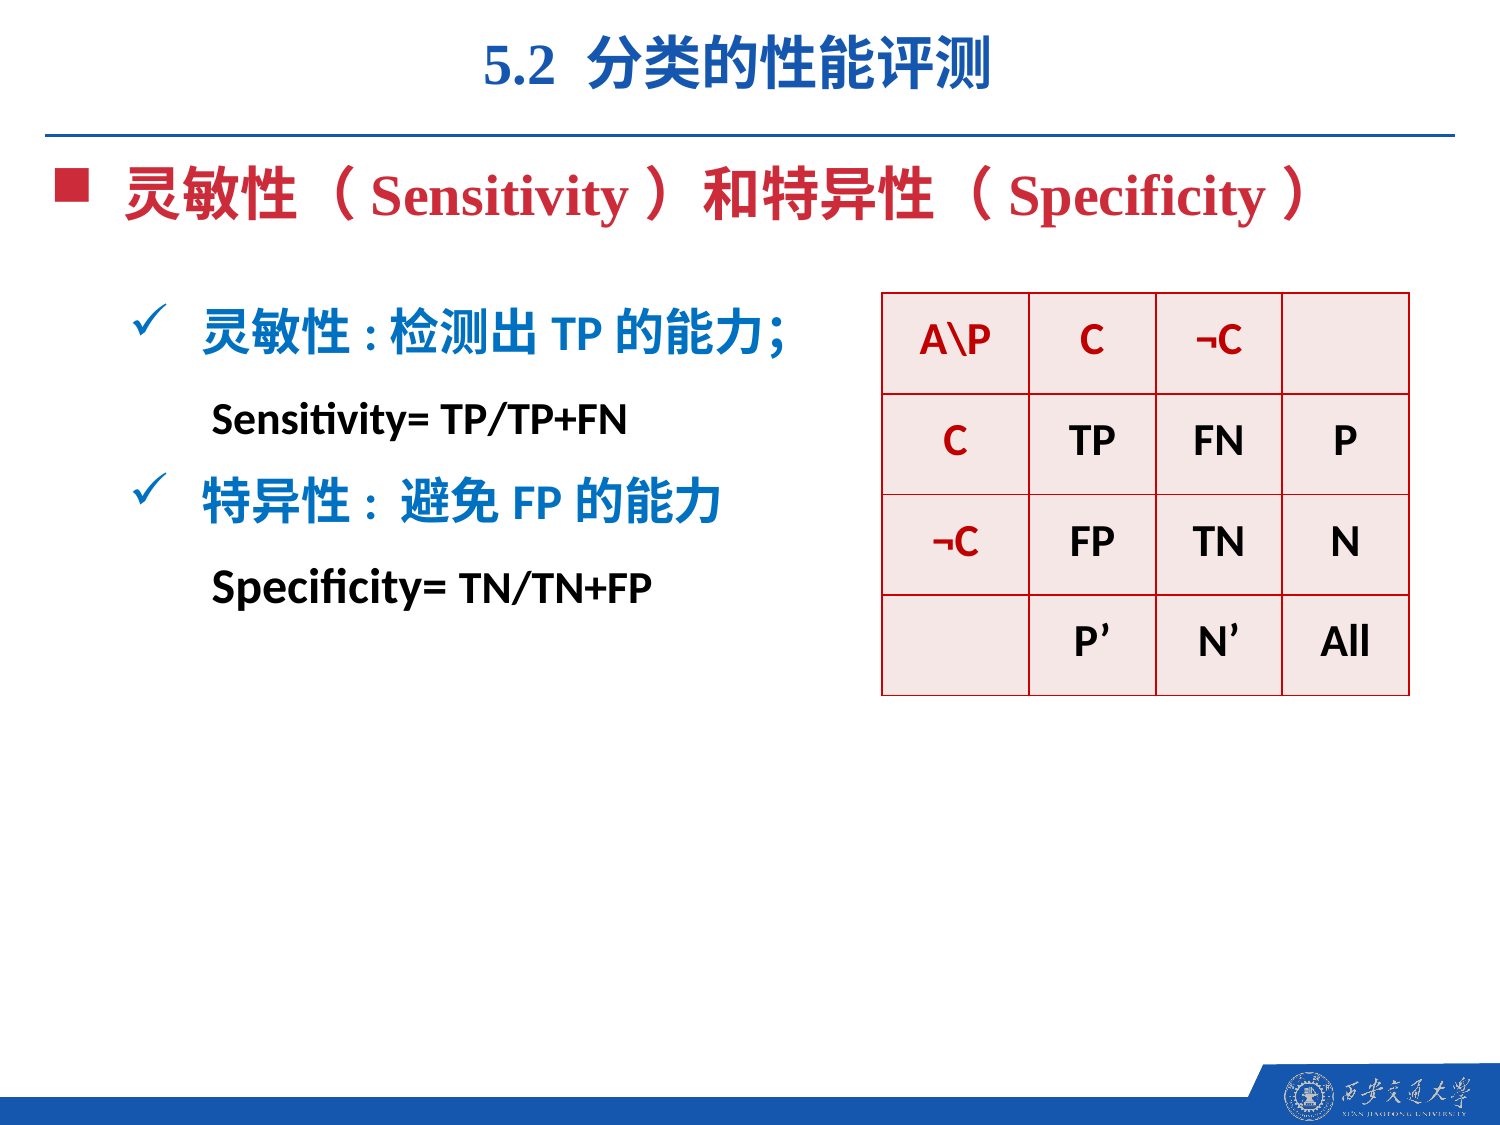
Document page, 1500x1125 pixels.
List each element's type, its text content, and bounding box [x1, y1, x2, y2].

table_cell ¬C [883, 495, 1028, 594]
table_header ¬C [1157, 294, 1281, 393]
table_cell TP [1030, 395, 1155, 494]
text_box [111, 236, 1423, 295]
table_header [1283, 294, 1408, 393]
table_cell P [1283, 395, 1408, 494]
table_cell [883, 596, 1028, 695]
table_cell N’ [1157, 596, 1281, 695]
table_cell FP [1030, 495, 1155, 594]
text_box 5.2 分类的性能评测 [135, 19, 1341, 104]
table_cell P’ [1030, 596, 1155, 695]
table_header C [1030, 294, 1155, 393]
text_box 灵敏性（Sensitivity）和特异性（Specificity） [35, 142, 1465, 236]
table_cell FN [1157, 395, 1281, 494]
table_cell C [883, 395, 1028, 494]
table_cell TN [1157, 495, 1281, 594]
text_box 灵敏性:检测出TP的能力； Sensitivity= TP/TP+FN 特异性: 避免FP的能力 Specificity= TN/TN+FP [54, 280, 835, 622]
table_cell N [1283, 495, 1408, 594]
table_header A\P [883, 294, 1028, 393]
table_cell All [1283, 596, 1408, 695]
